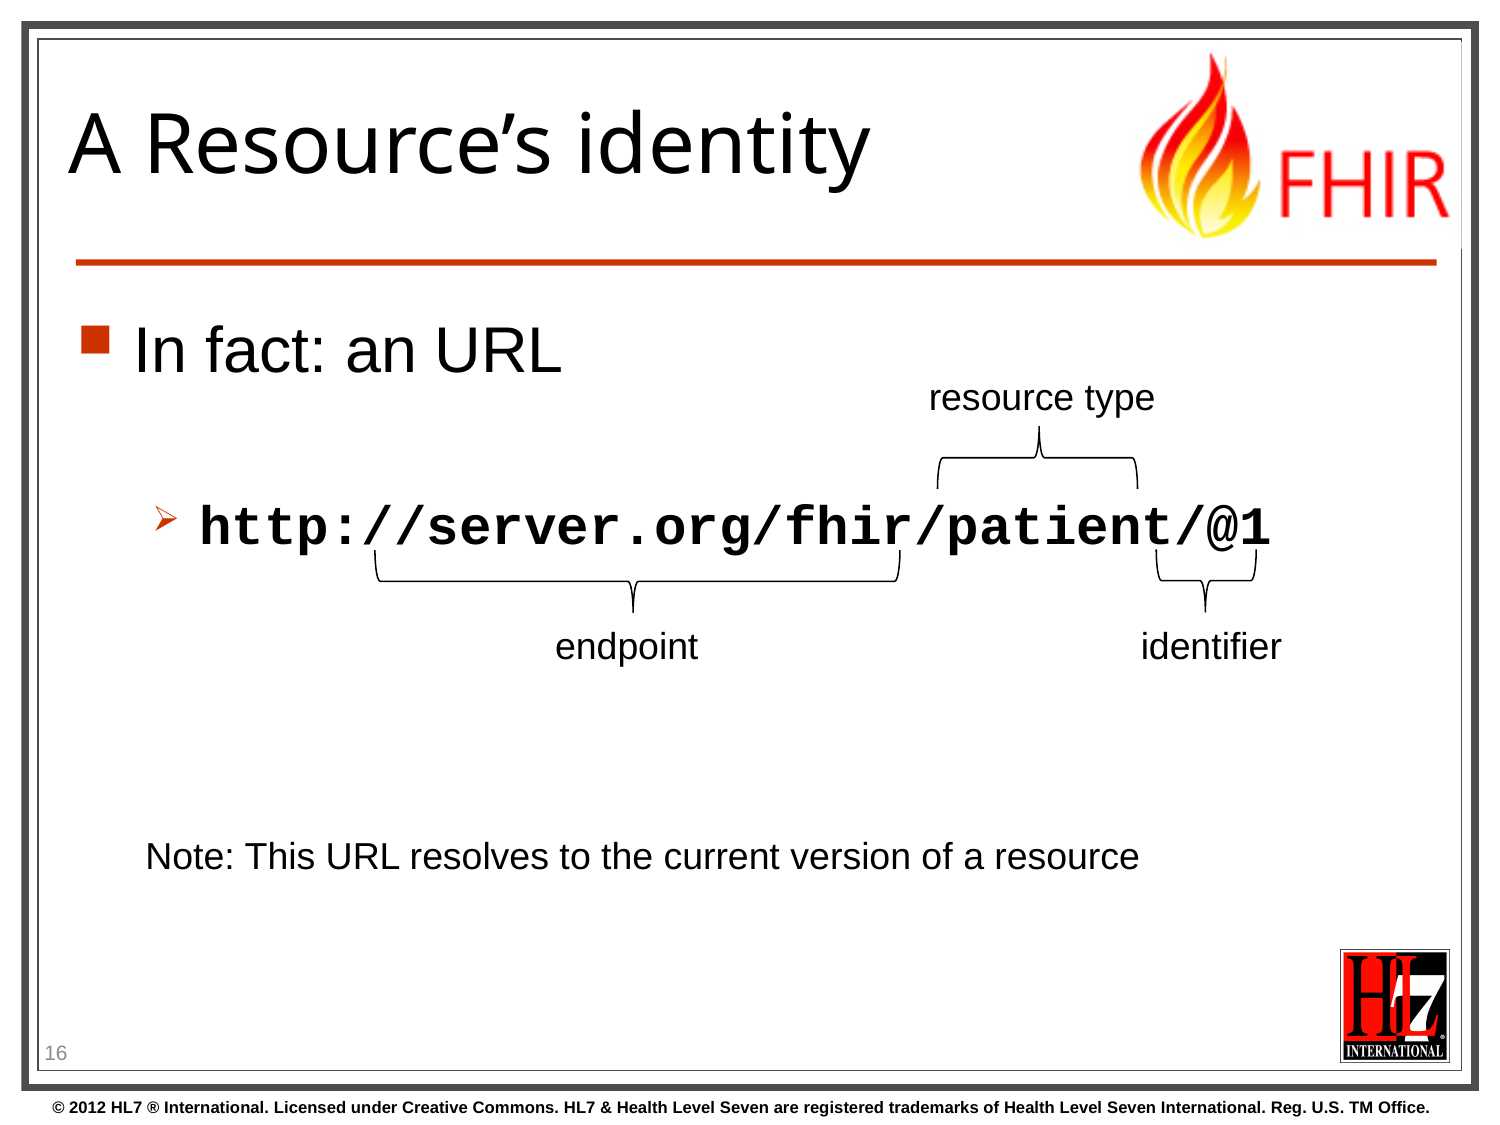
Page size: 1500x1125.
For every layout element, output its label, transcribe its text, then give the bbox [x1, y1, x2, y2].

text_box identifier [1126, 614, 1298, 675]
list In fact: an URL http://server.org/fhir/patient/@1 [62, 299, 1438, 1035]
text_box [937, 426, 1138, 489]
text_box Note: This URL resolves to the current version of a resource [130, 824, 1156, 885]
text_box endpoint [540, 614, 714, 675]
picture [1340, 949, 1450, 1063]
text_box [1156, 549, 1257, 612]
text_box resource type [913, 365, 1171, 426]
picture [1128, 42, 1462, 249]
text_box [374, 550, 900, 613]
title A Resource’s identity [53, 54, 1128, 244]
slide_number 16 [29, 1034, 148, 1071]
